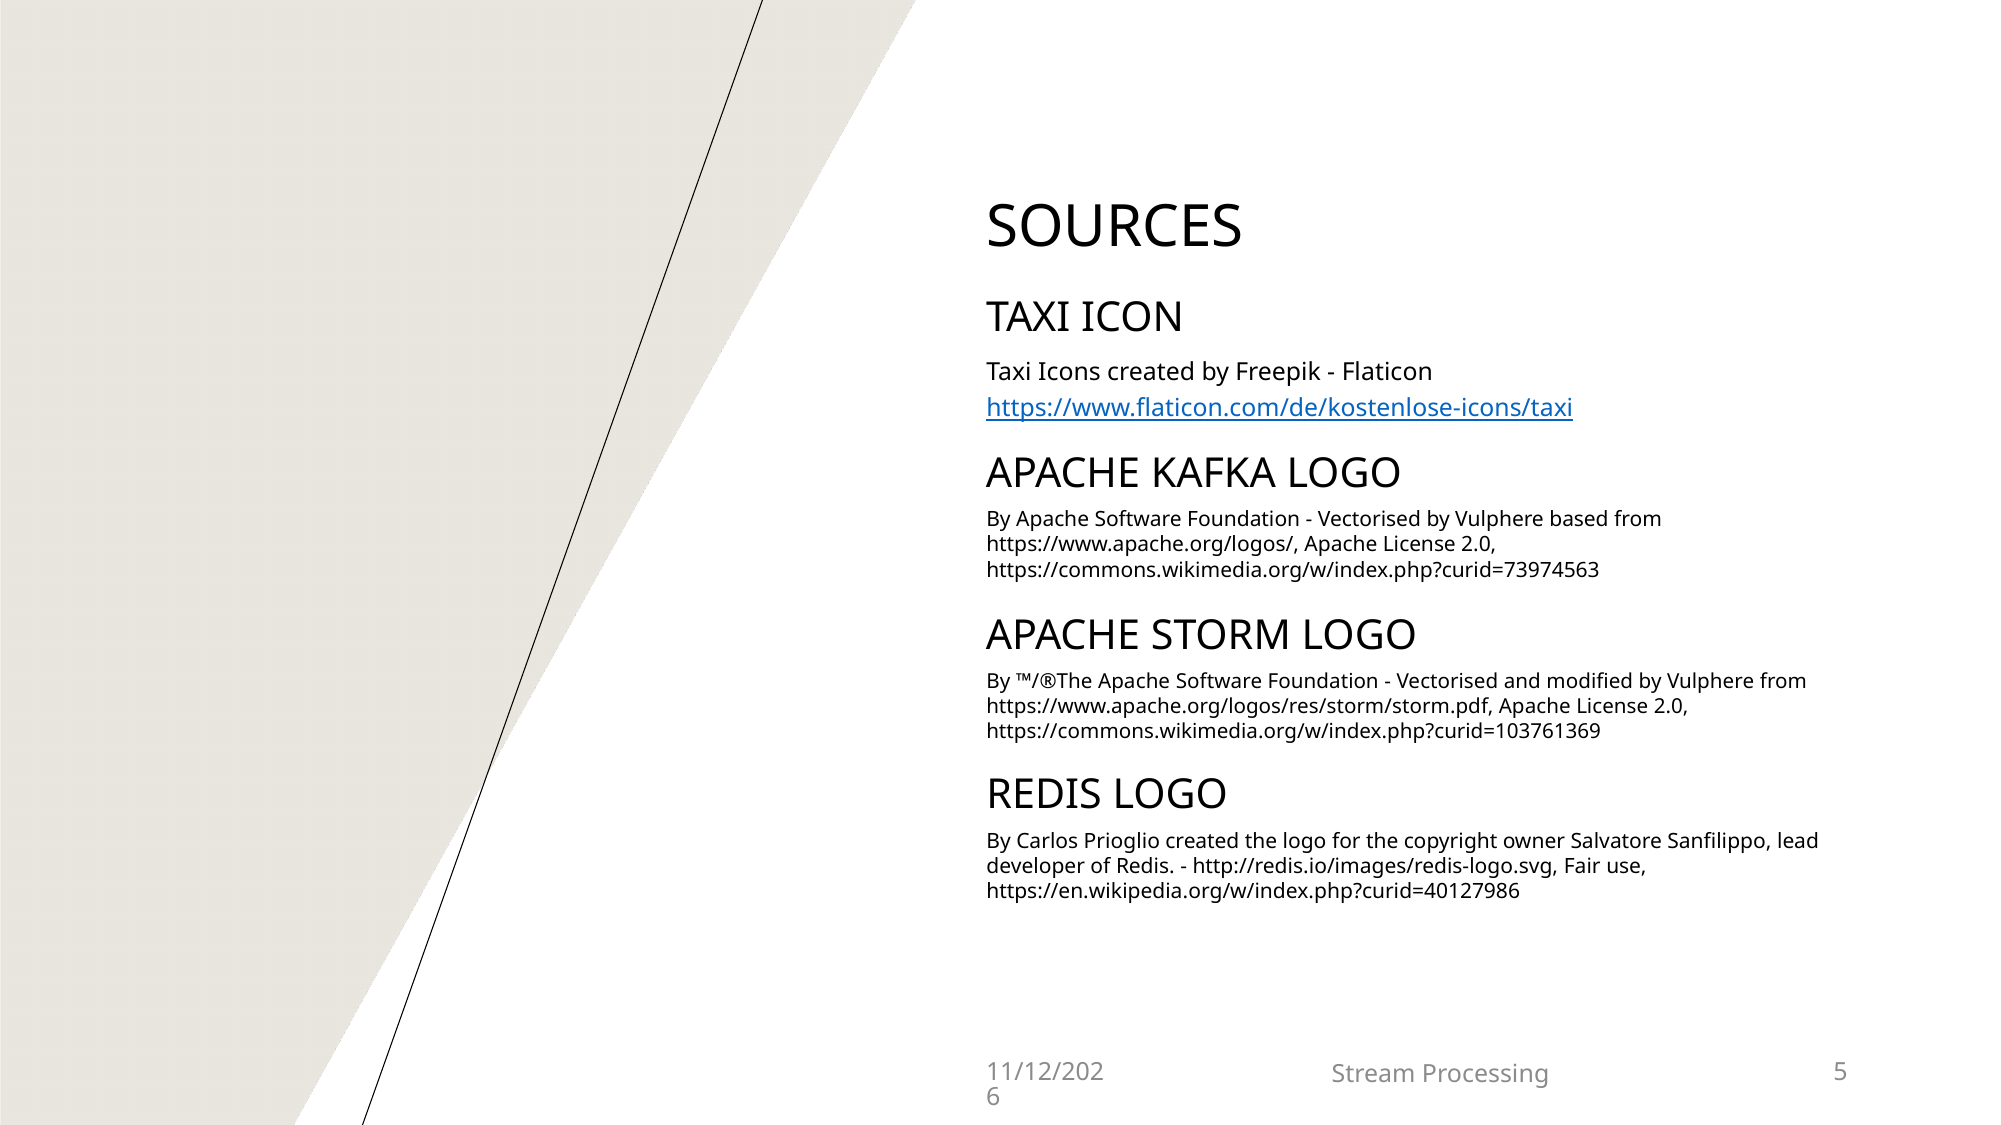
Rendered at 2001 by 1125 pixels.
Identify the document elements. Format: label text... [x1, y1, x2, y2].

list Taxi Icon [971, 287, 1863, 341]
list By ™/®The Apache Software Foundation - Vectorised and modified by Vulphere from https://www.apache.org/logos/res/storm/storm.pdf, Apache License 2.0, https://commons.wikimedia.org/w/index.php?curid=103761369 [971, 660, 1863, 752]
picture [0, 0, 761, 1125]
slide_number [971, 1042, 1127, 1103]
list Taxi Icons created by Freepik - Flaticon https://www.flaticon.com/de/kostenlose-icons/taxi [971, 341, 1863, 434]
title Sources [971, 189, 1863, 287]
text_box By Apache Software Foundation - Vectorised by Vulphere based from https://www.apache.org/logos/, Apache License 2.0, https://commons.wikimedia.org/w/index.php?curid=73974563 [971, 498, 1863, 590]
text_box Apache Kafka Logo [970, 444, 1862, 504]
picture [364, 0, 916, 1125]
slide_number 5 [1755, 1042, 1863, 1103]
list Apache Storm Logo [970, 606, 1863, 667]
list By Carlos Prioglio created the logo for the copyright owner Salvatore Sanfilippo, lead developer of Redis. - http://redis.io/images/redis-logo.svg, Fair use, https://en.wikipedia.org/w/index.php?curid=40127986 [971, 819, 1863, 912]
list Redis Logo [971, 765, 1863, 819]
footer Stream Processing [1174, 1042, 1707, 1103]
